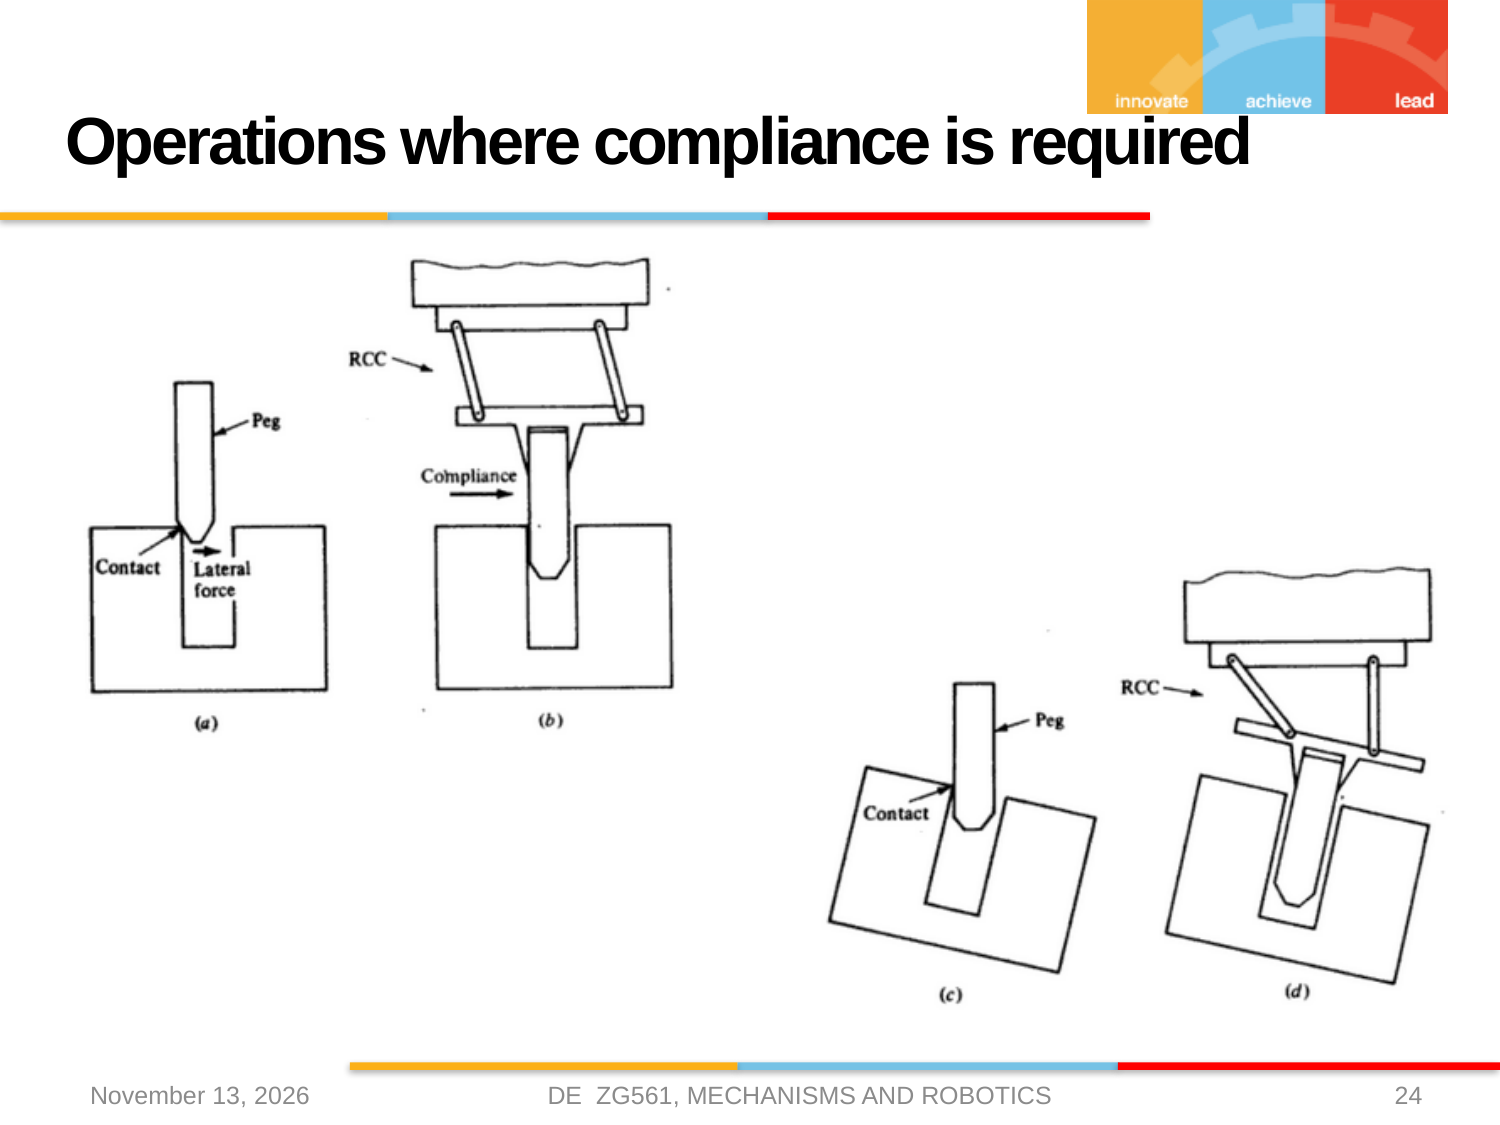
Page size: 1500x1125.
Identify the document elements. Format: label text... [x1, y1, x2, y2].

picture [68, 237, 738, 751]
title Operations where compliance is required [50, 75, 1448, 200]
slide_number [75, 1065, 425, 1125]
picture [804, 545, 1500, 1021]
picture [1087, 0, 1448, 75]
slide_number 24 [1088, 1065, 1438, 1125]
footer DE ZG561, MECHANISMS AND ROBOTICS [512, 1065, 1088, 1125]
